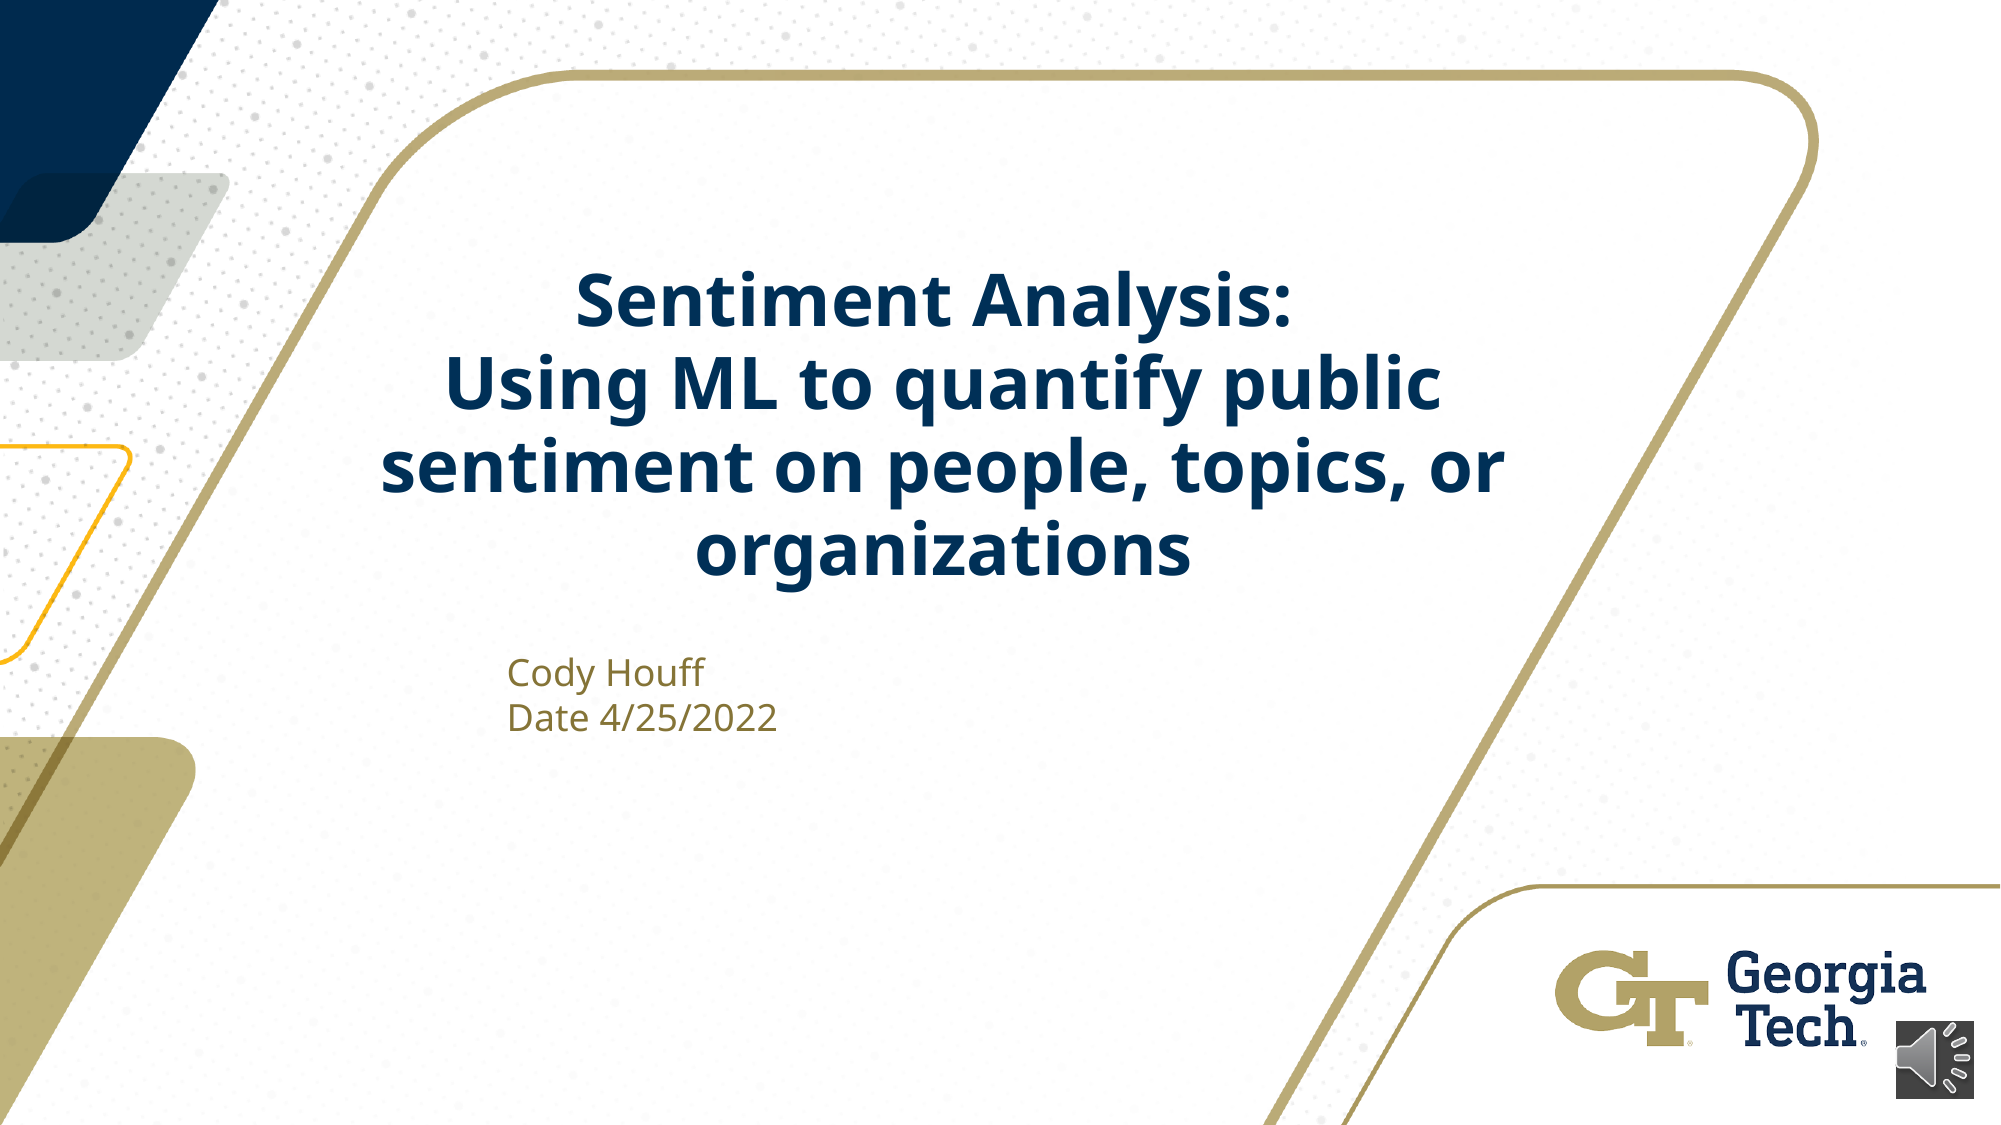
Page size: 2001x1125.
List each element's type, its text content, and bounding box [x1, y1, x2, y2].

picture [0, 0, 2001, 1125]
subtitle Cody Houff Date 4/25/2022 [491, 641, 1607, 919]
title Sentiment Analysis: Using ML to quantify public sentiment on people, topics, or organizations [248, 250, 1639, 598]
